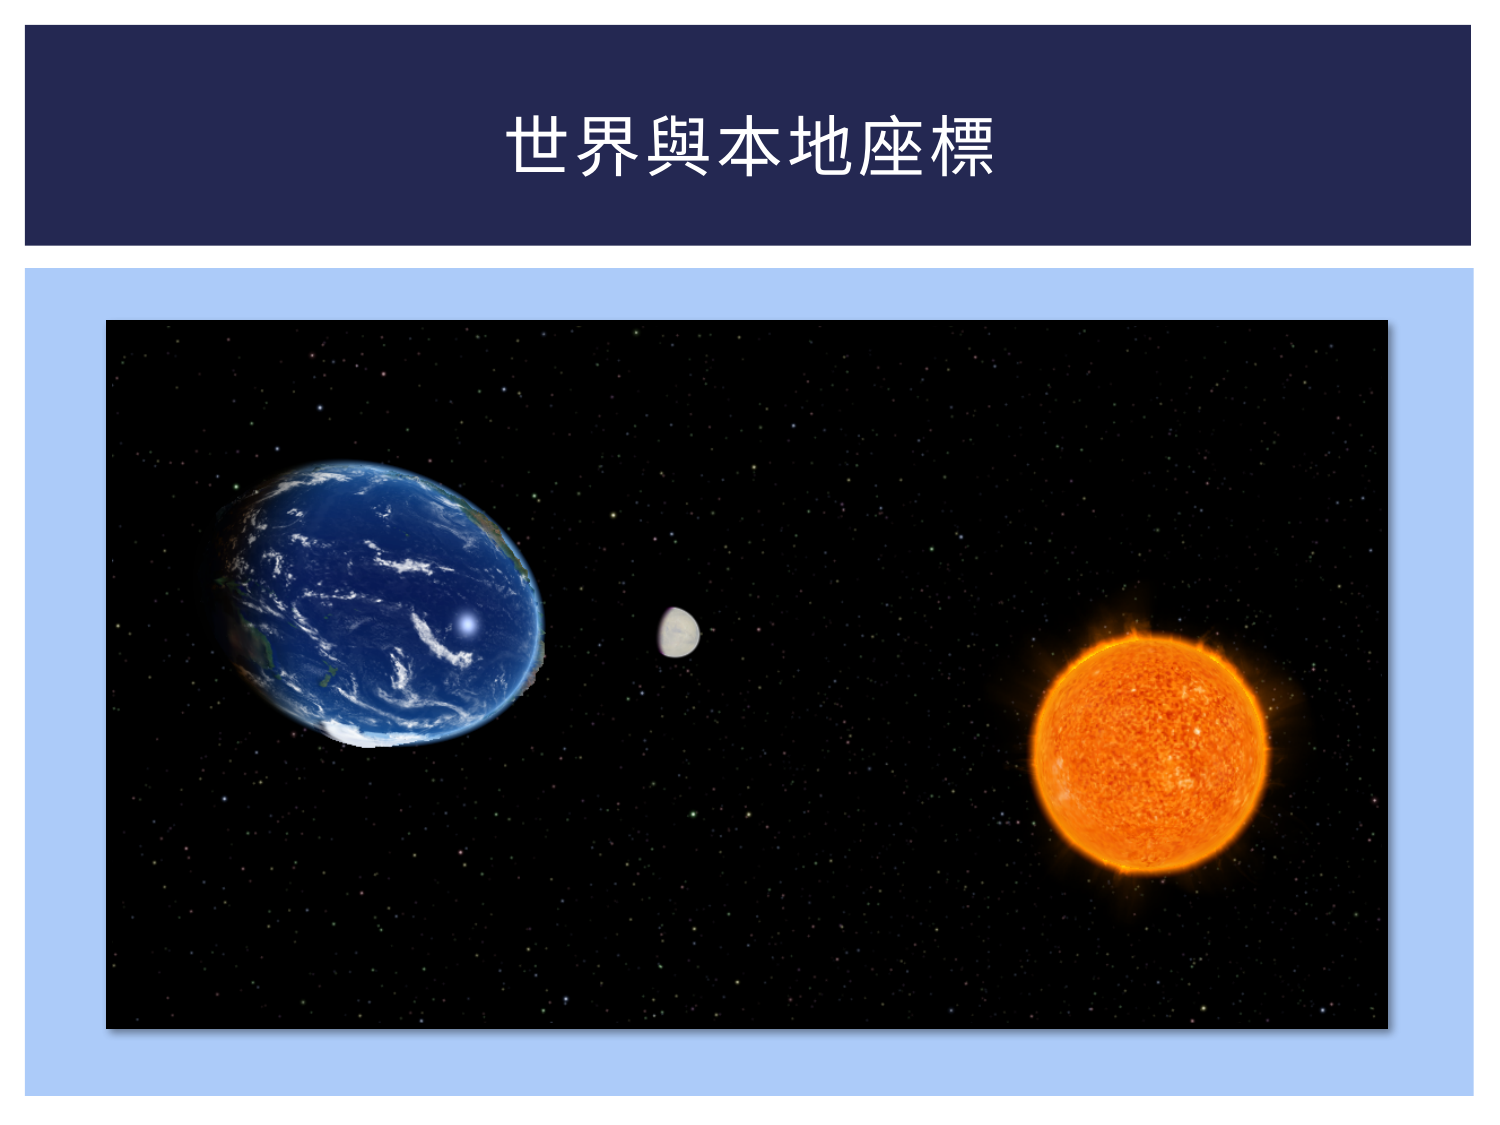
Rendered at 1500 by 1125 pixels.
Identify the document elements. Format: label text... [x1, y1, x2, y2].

title 世界與本地座標 [62, 58, 1438, 232]
picture [111, 325, 1383, 1024]
